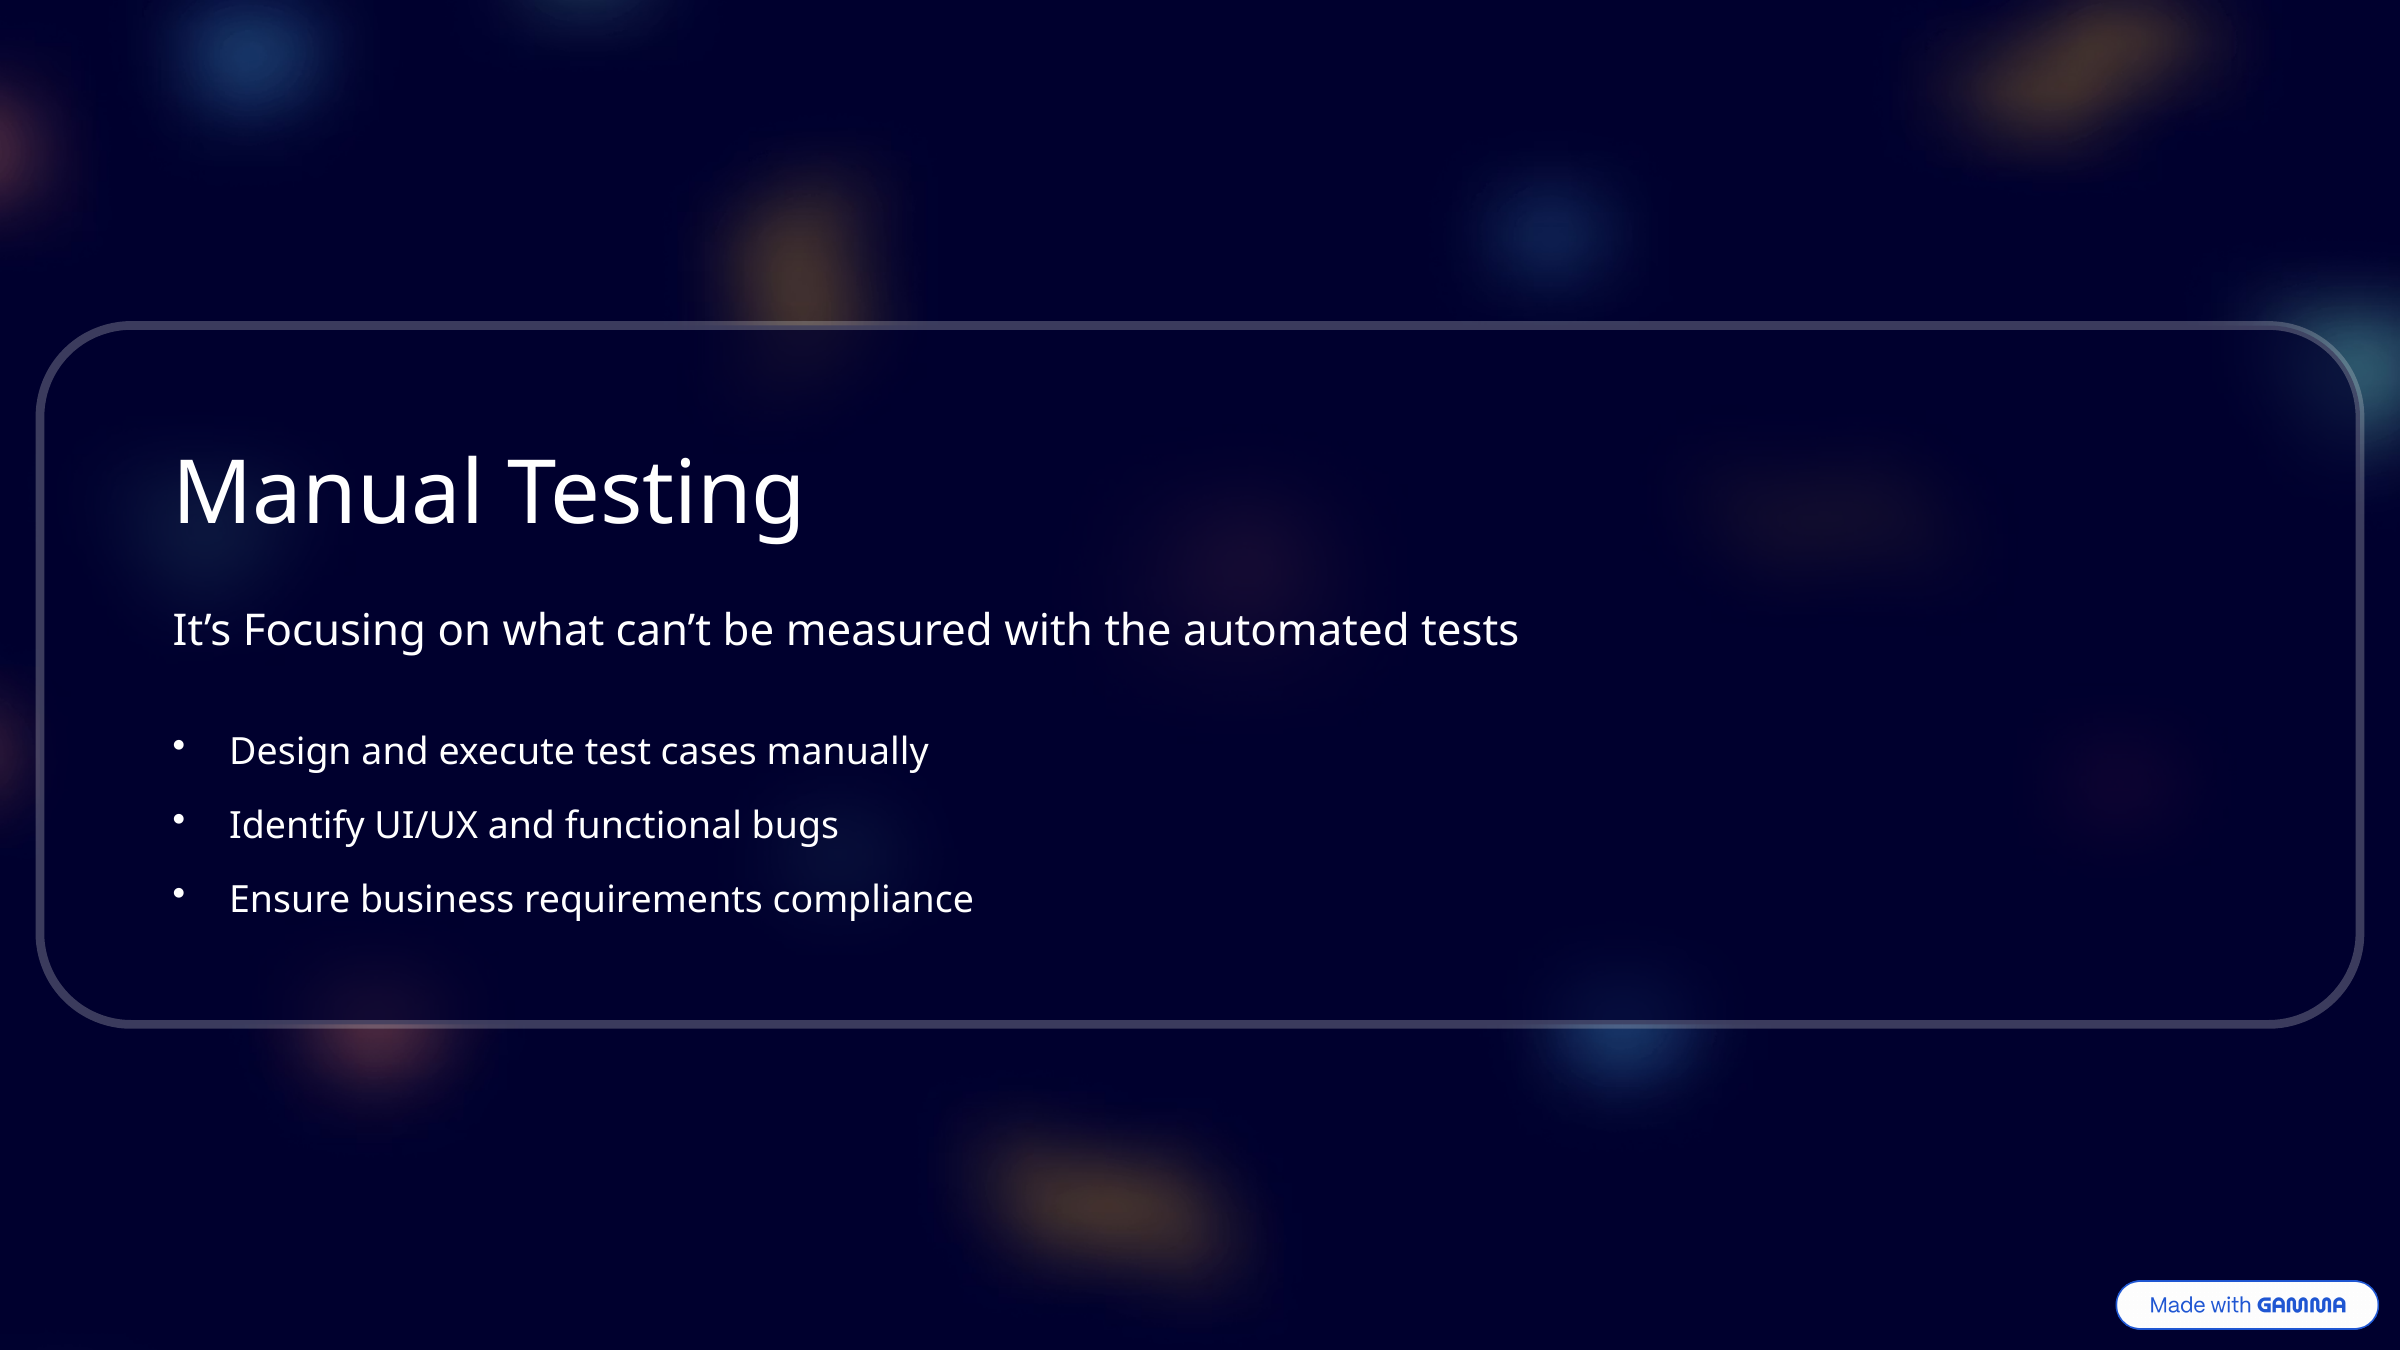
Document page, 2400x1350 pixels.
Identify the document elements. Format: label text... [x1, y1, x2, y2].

text_box Manual Testing [172, 429, 1066, 542]
text_box Ensure business requirements compliance [172, 859, 2228, 921]
text_box It’s Focusing on what can’t be measured with the automated tests [172, 598, 1509, 655]
picture [0, 0, 2400, 1350]
text_box Identify UI/UX and functional bugs [172, 785, 2228, 847]
text_box [39, 325, 2360, 1025]
text_box Design and execute test cases manually [172, 711, 2228, 772]
